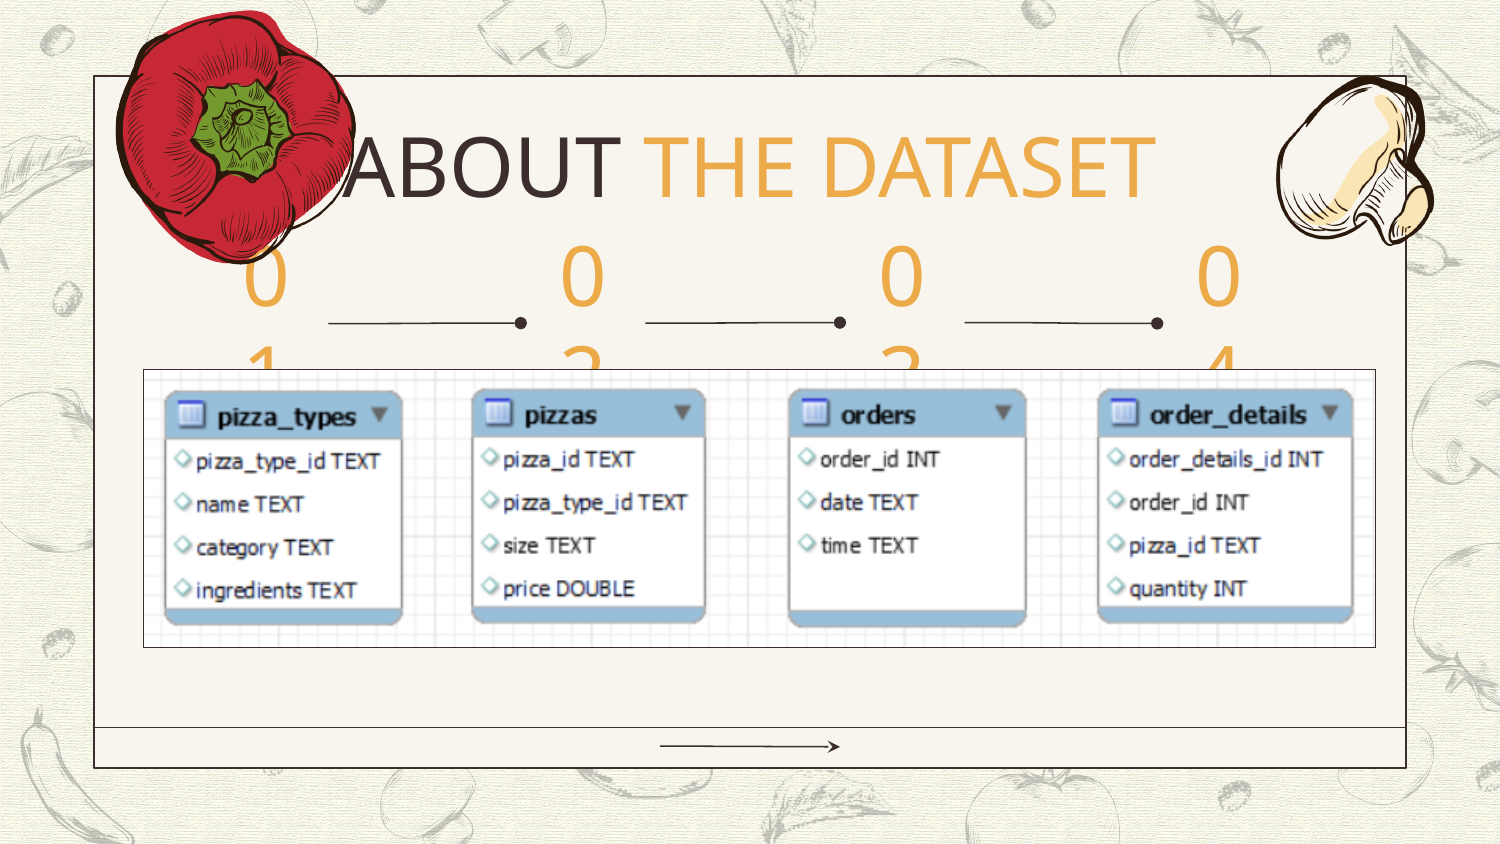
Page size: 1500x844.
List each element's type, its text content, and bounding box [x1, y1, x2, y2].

text_box 02 [520, 268, 646, 368]
picture [0, 0, 1500, 844]
text_box 04 [1157, 269, 1282, 368]
text_box 03 [839, 268, 965, 368]
text_box 01 [203, 302, 329, 368]
title ABOUT THE DATASET [394, 99, 1240, 193]
